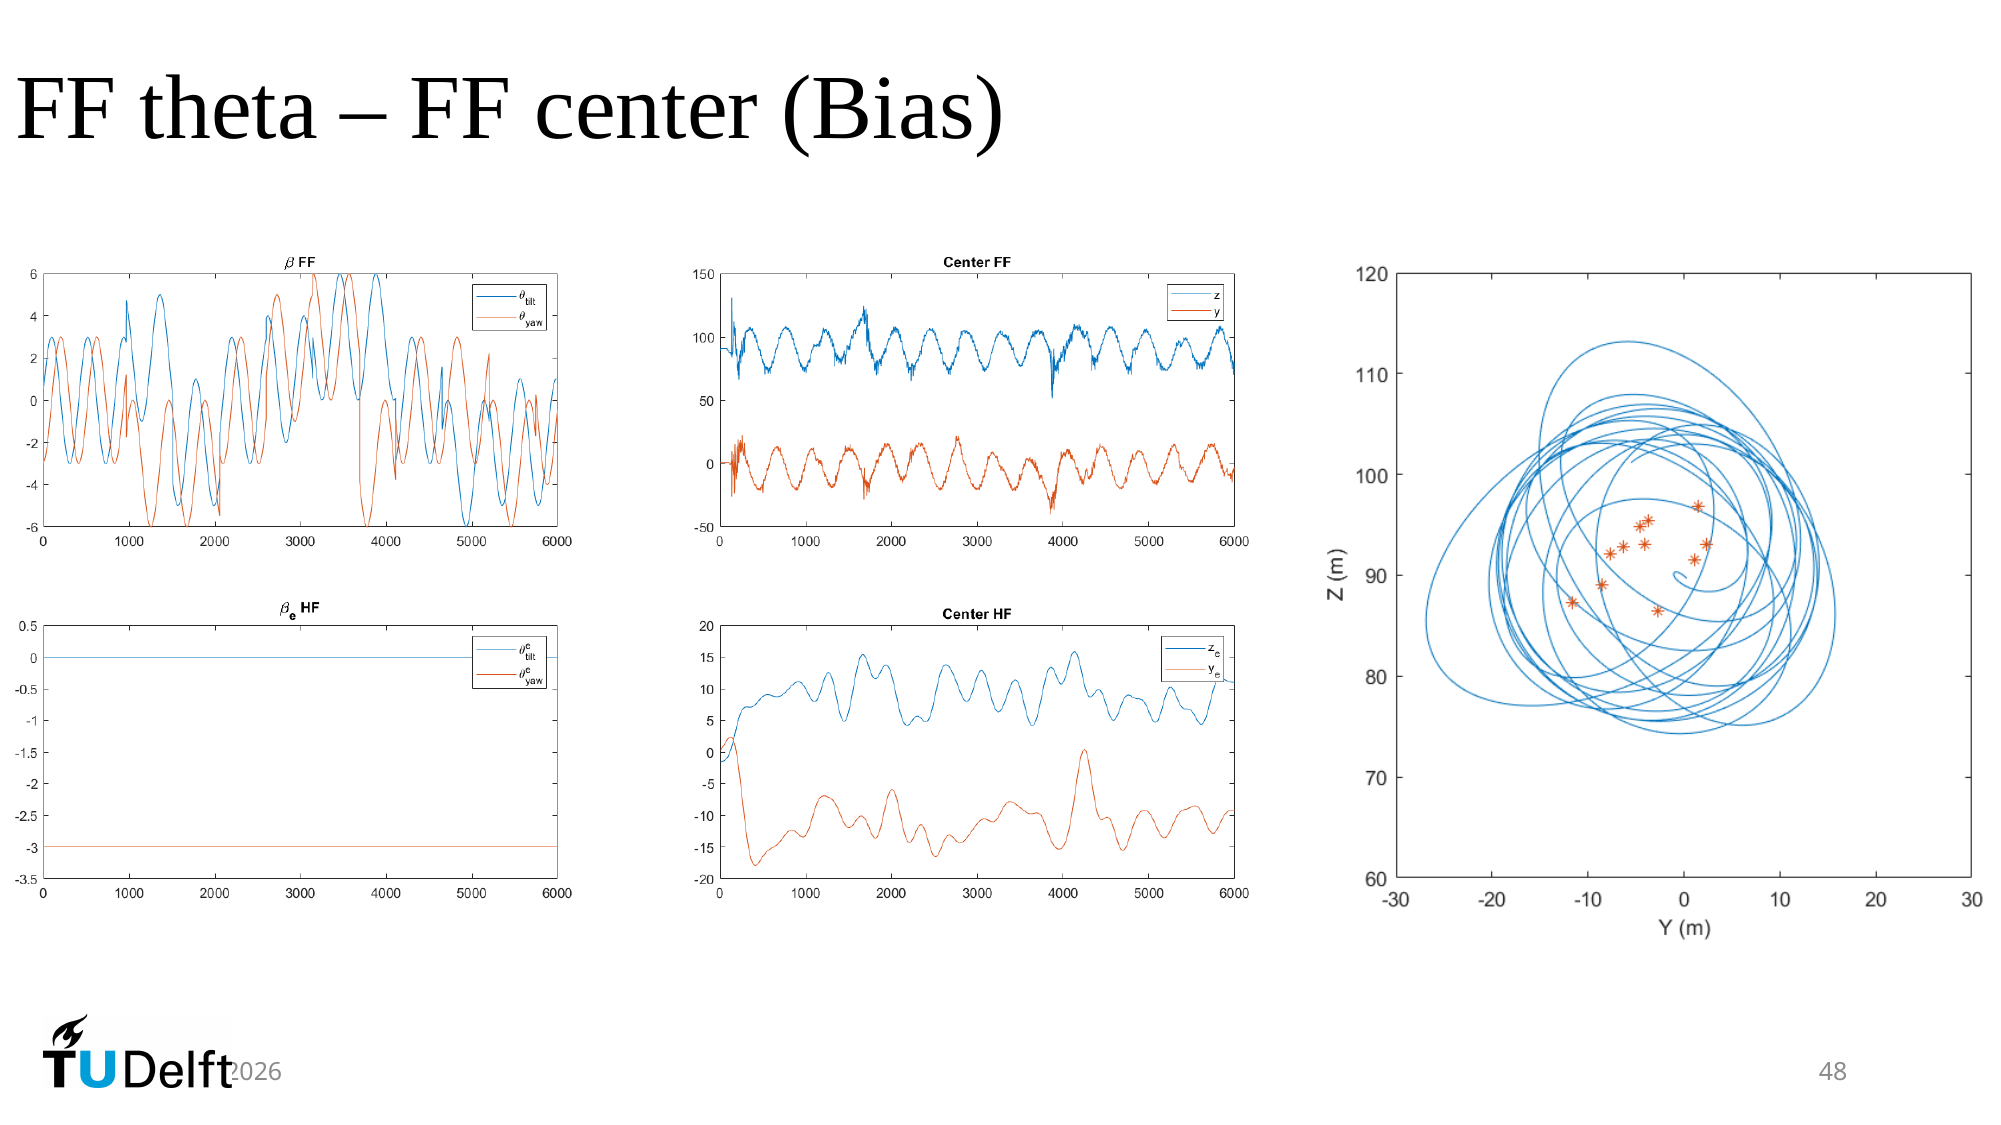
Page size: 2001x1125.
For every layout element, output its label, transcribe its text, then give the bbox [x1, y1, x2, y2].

picture [0, 217, 2000, 960]
picture [43, 1014, 232, 1088]
title FF theta – FF center (Bias) [0, 0, 1725, 217]
slide_number 48 [1412, 1042, 1863, 1103]
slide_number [137, 1042, 588, 1103]
